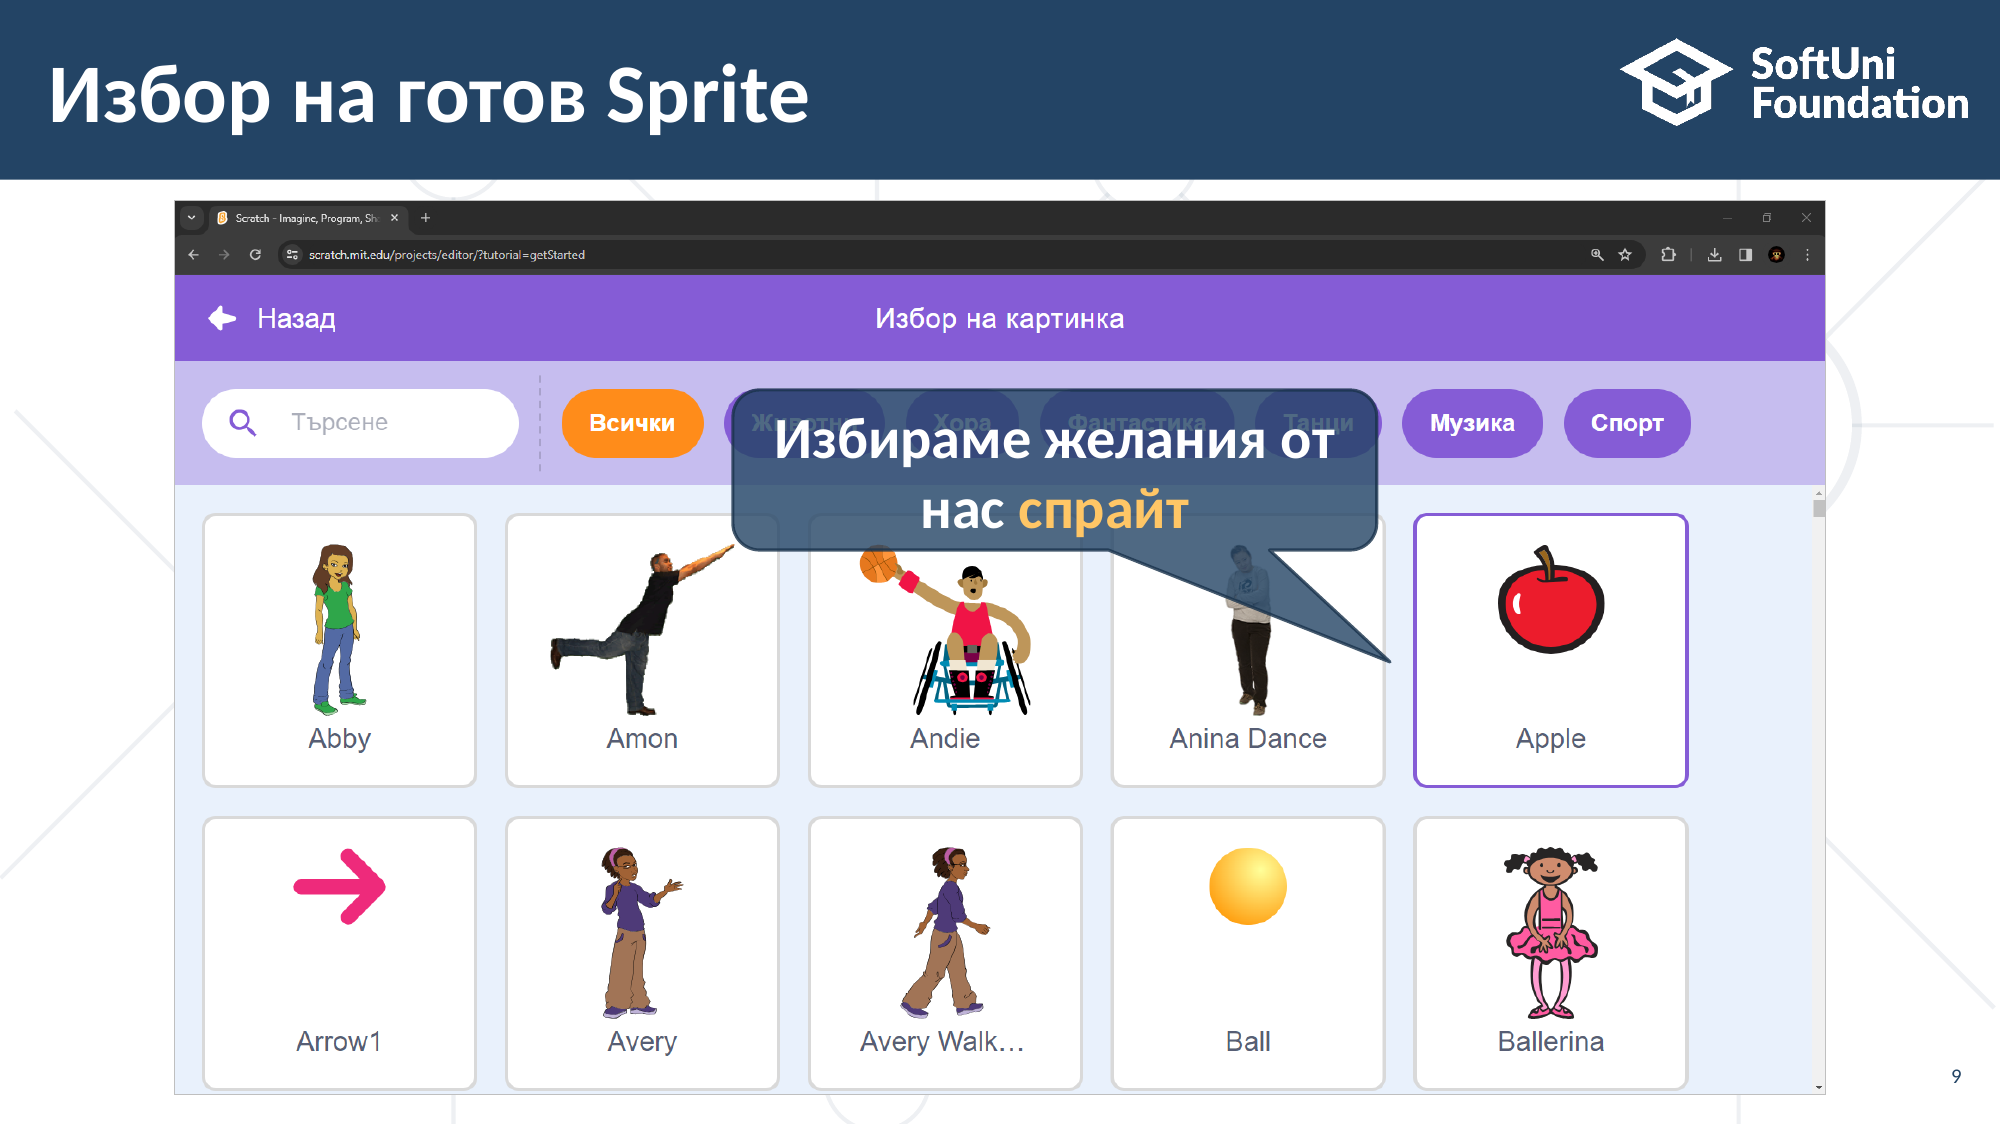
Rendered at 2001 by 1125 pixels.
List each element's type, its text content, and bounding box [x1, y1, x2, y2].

title Избор на готов Sprite [31, 16, 1591, 162]
picture [1619, 38, 1968, 126]
picture [173, 199, 1827, 1096]
slide_number 9 [1897, 1049, 1968, 1101]
